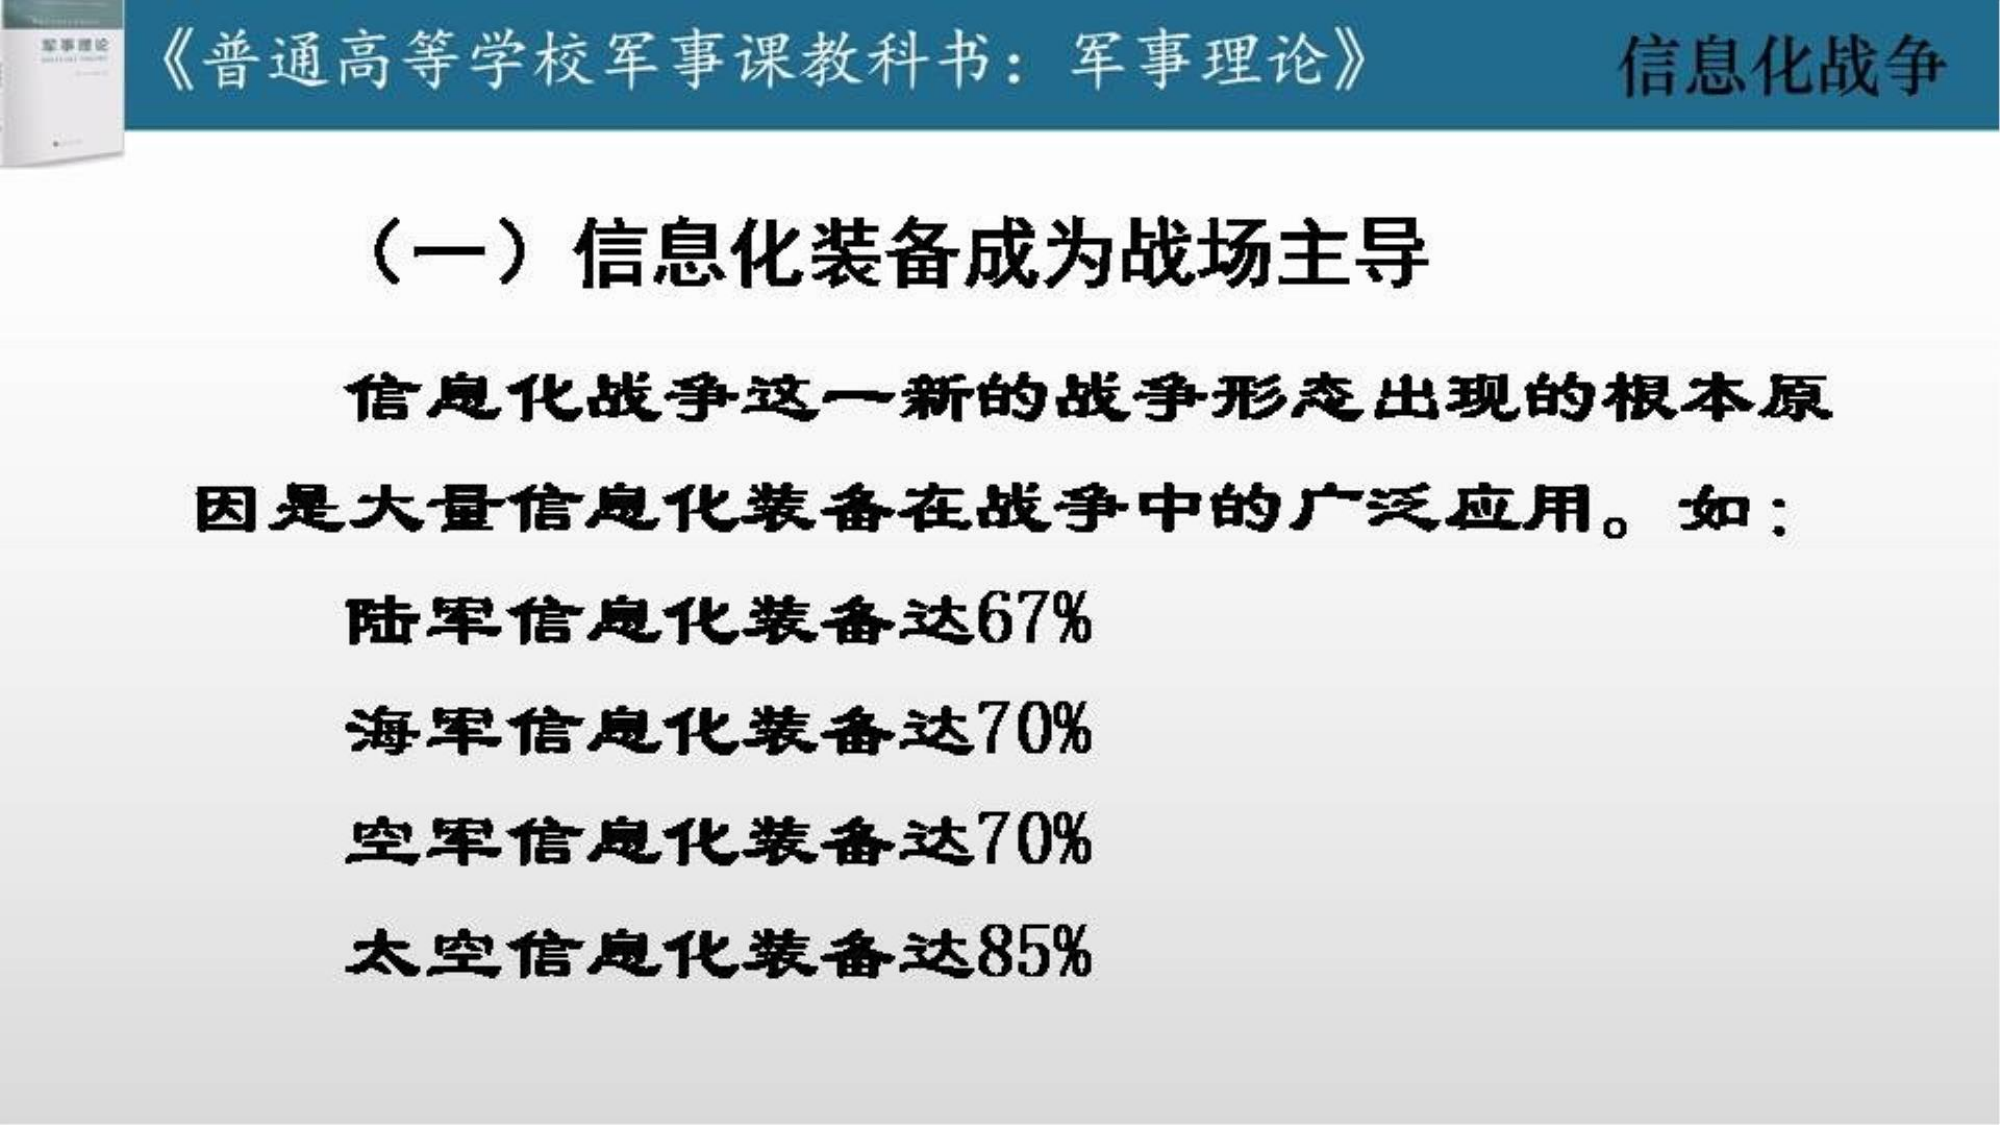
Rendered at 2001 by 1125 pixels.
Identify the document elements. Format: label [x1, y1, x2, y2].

text_box [0, 0, 2000, 1125]
